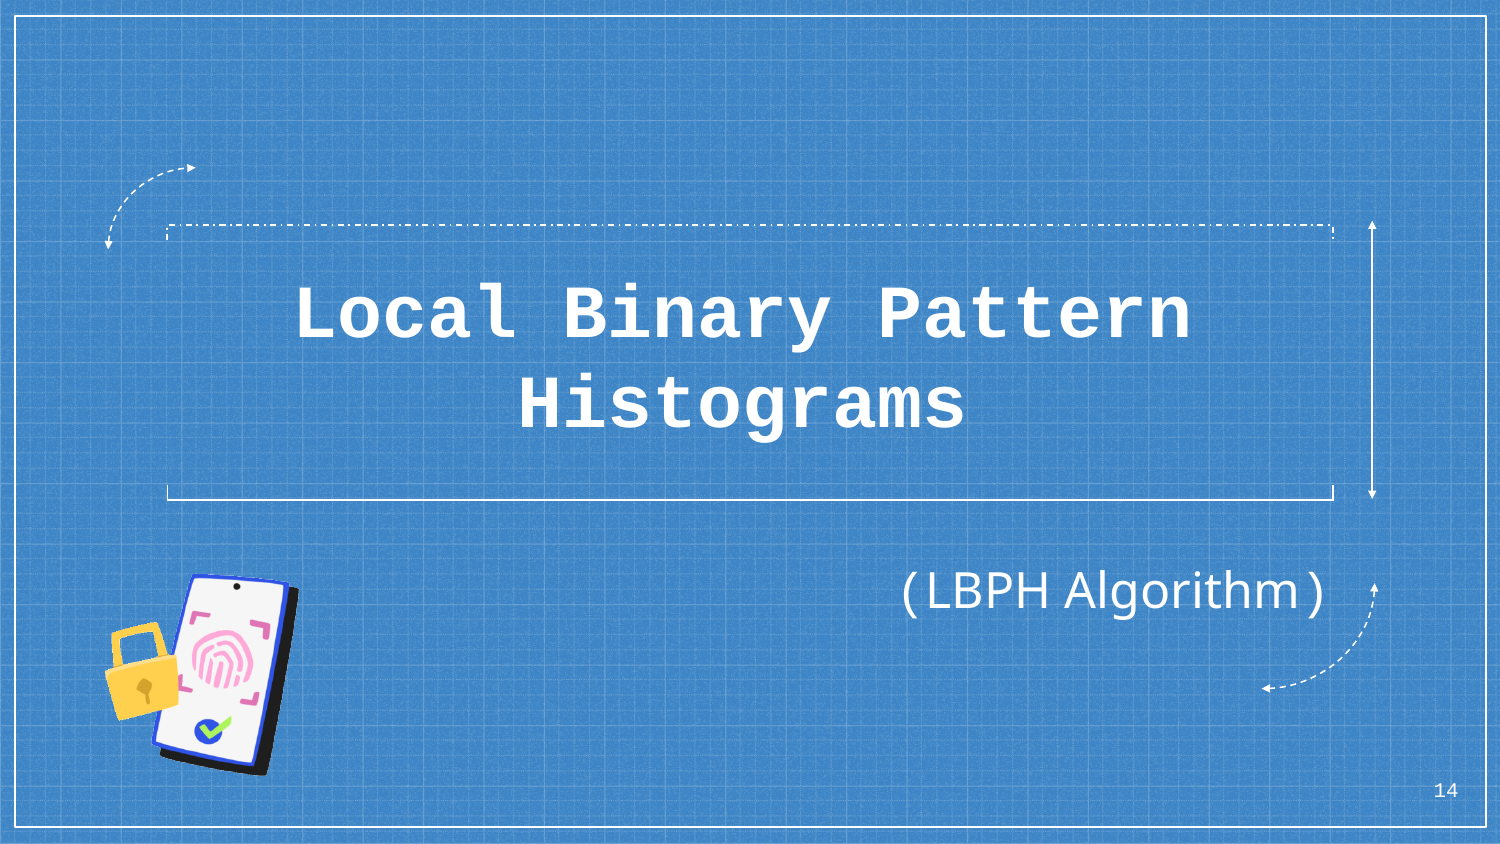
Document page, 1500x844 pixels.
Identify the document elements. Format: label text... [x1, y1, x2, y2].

subtitle (LBPH Algorithm) [764, 543, 1346, 672]
picture [0, 0, 1500, 844]
slide_number 14 [1398, 761, 1474, 810]
title Local Binary Pattern Histograms [151, 247, 1334, 438]
